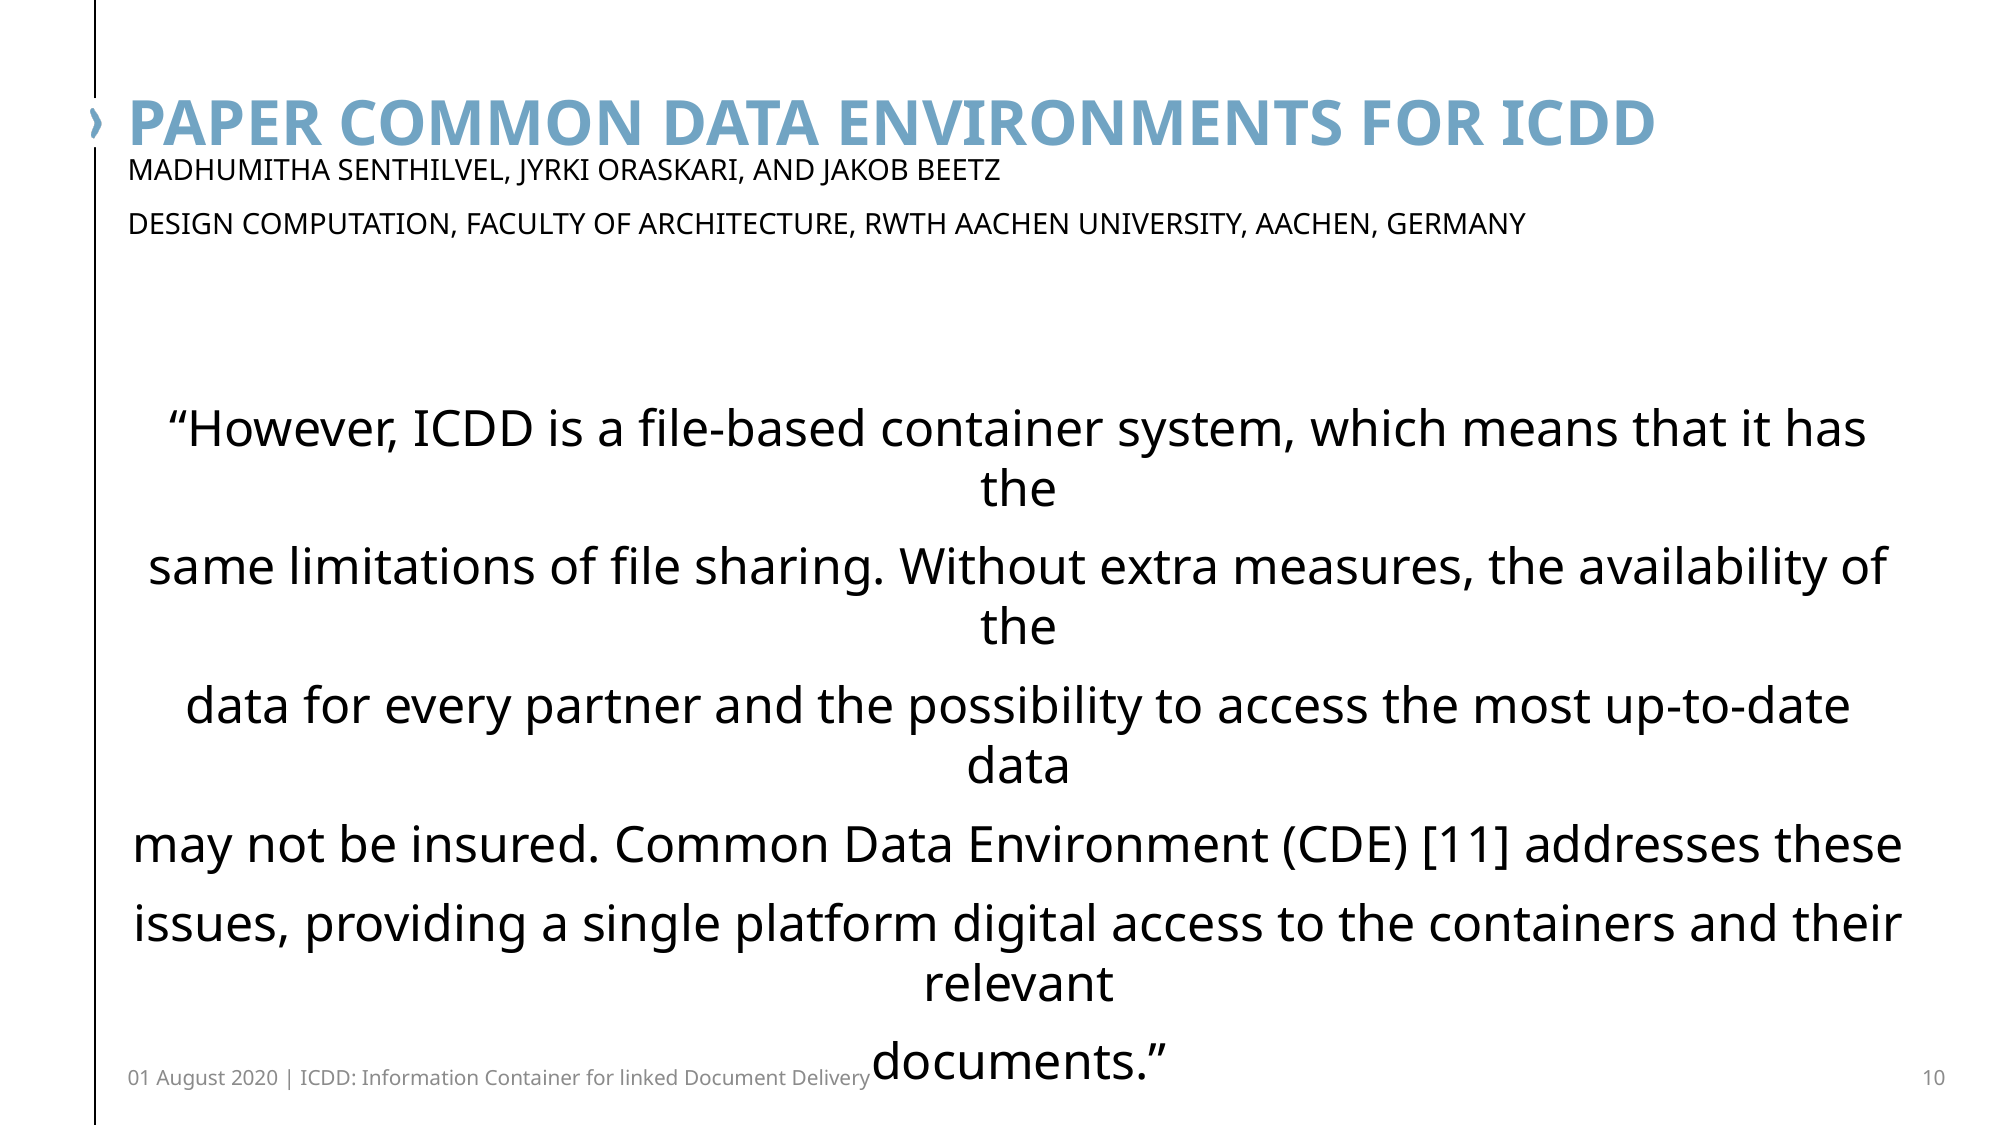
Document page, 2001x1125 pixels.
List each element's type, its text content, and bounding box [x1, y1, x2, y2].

footer 01 August 2020 | ICDD: Information Container for linked Document Delivery [127, 1063, 1000, 1094]
title Paper Common Data Environments for ICDD [127, 101, 1904, 146]
picture [88, 106, 102, 140]
list “However, ICDD is a file-based container system, which means that it has the same limitations of file sharing. Without extra measures, the availability of the data for every partner and the possibility to access the most up-to-date data may not be insured. Common Data Environment (CDE) [11] addresses these issues, providing a single platform digital access to the containers and their relevant documents.” [130, 395, 1908, 913]
slide_number 10 [1907, 1063, 1977, 1094]
subtitle Madhumitha Senthilvel, Jyrki Oraskari, and Jakob Beetz Design Computation, Faculty of Architecture, RWTH Aachen University, Aachen, Germany [127, 151, 1904, 209]
